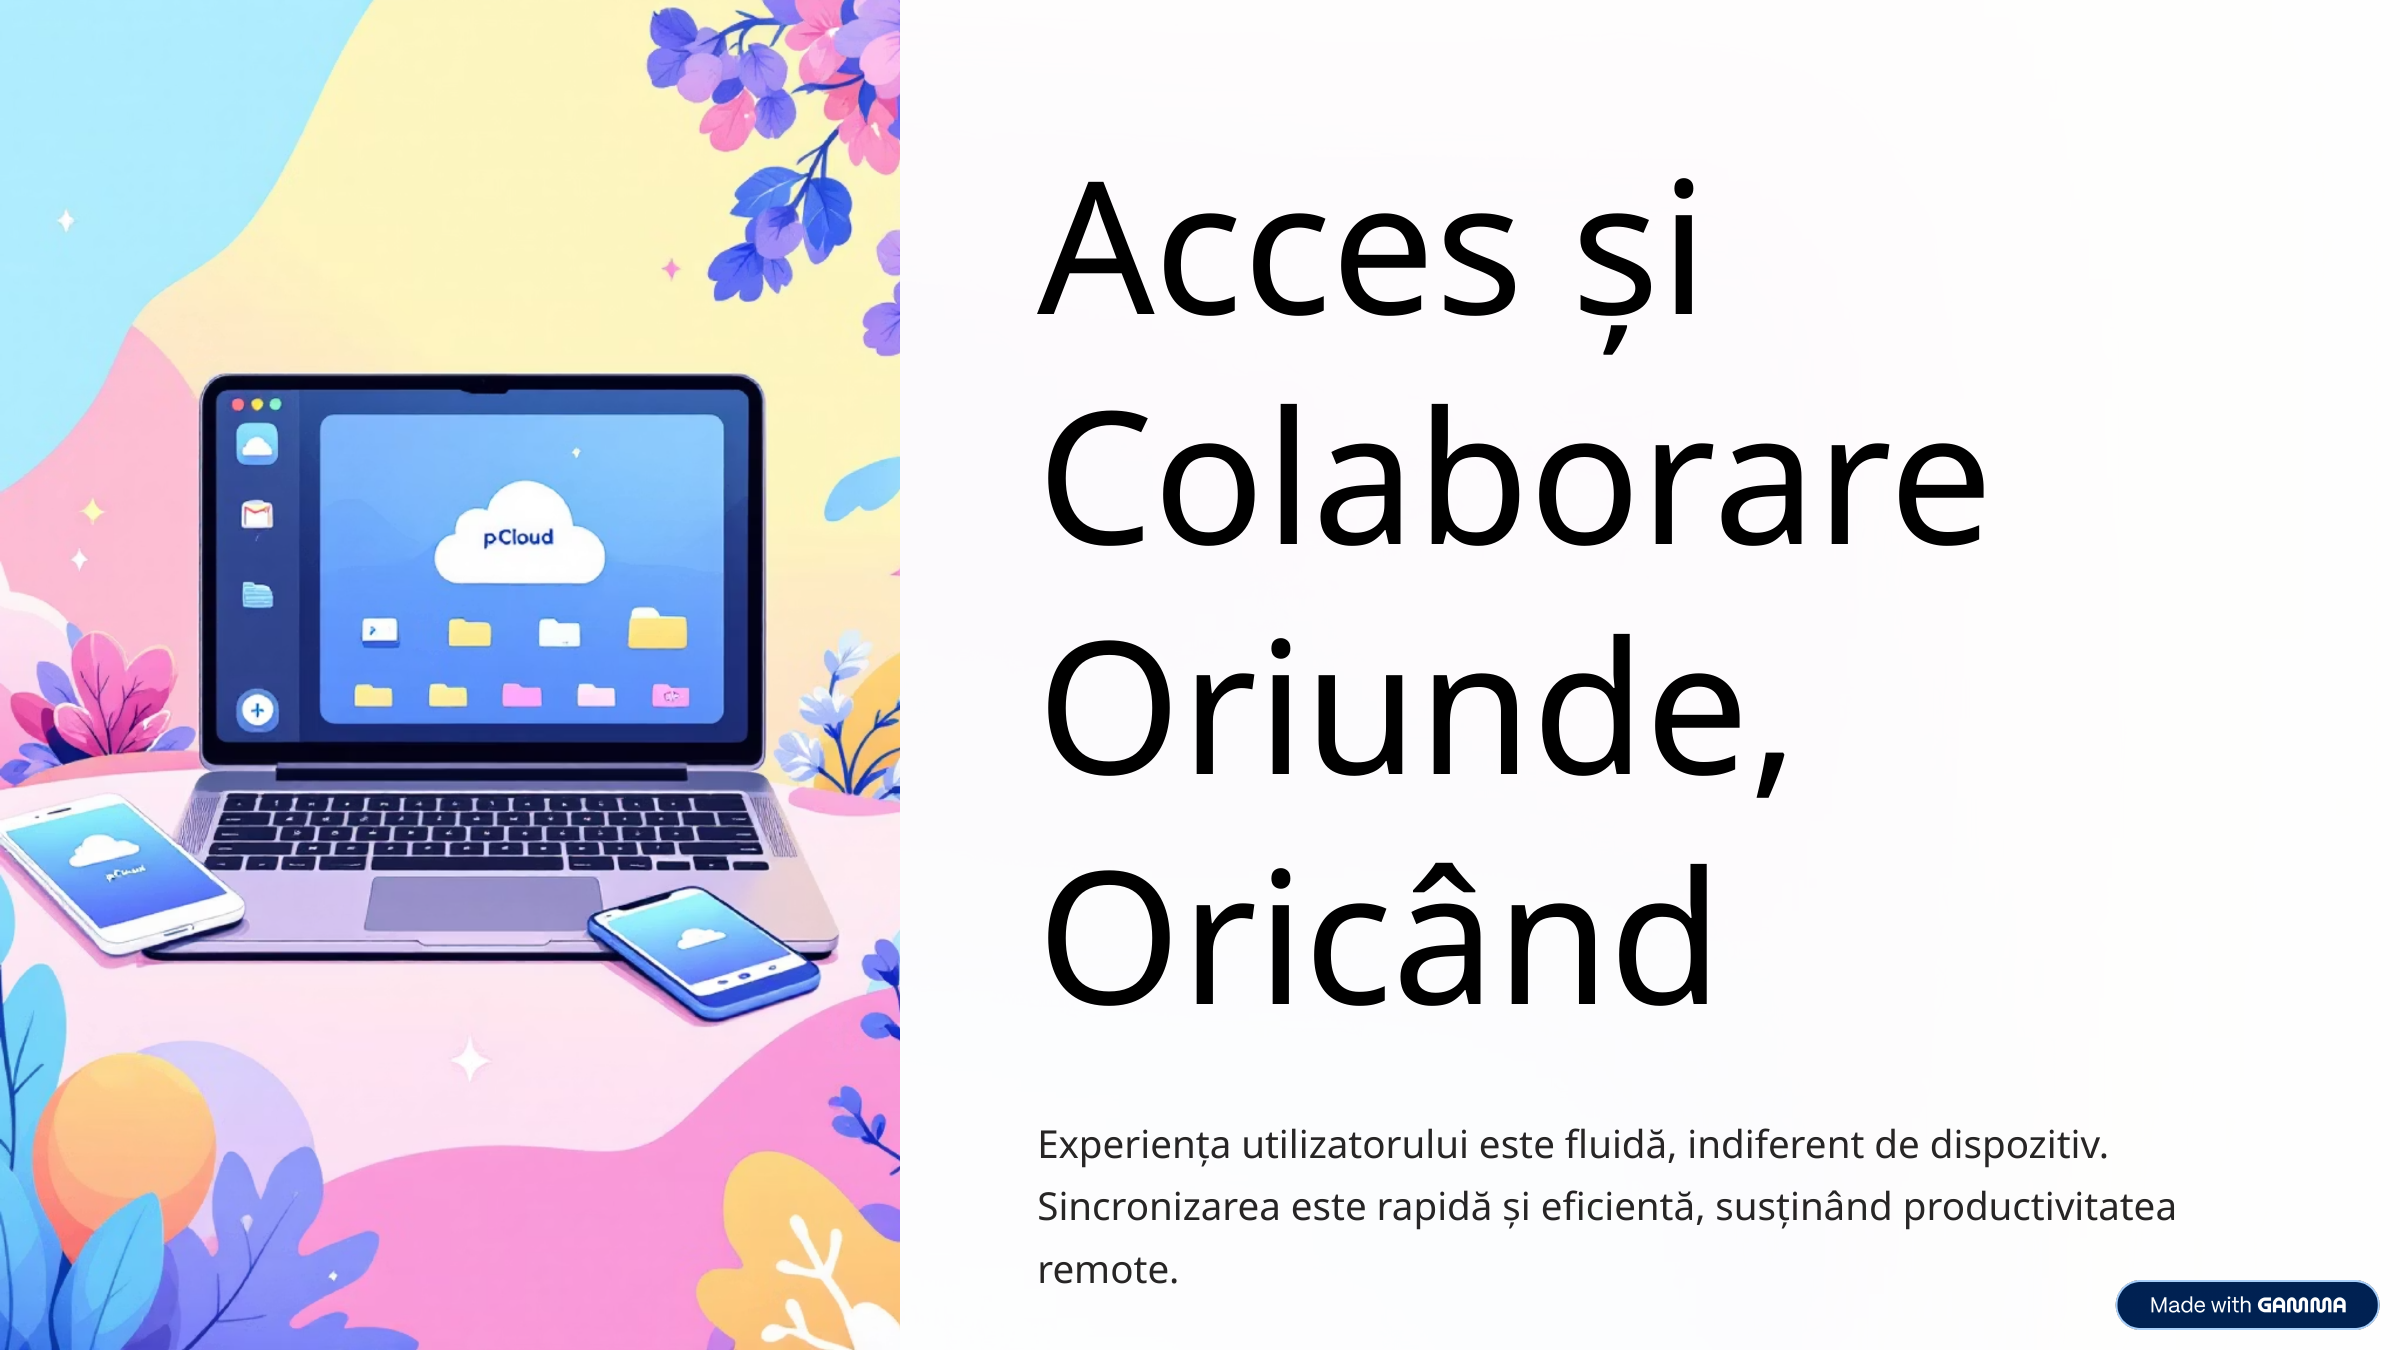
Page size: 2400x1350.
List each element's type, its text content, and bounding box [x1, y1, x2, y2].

text_box Acces și Colaborare Oriunde, Oricând [1037, 120, 2263, 1045]
picture [0, 0, 900, 1350]
text_box Experiența utilizatorului este fluidă, indiferent de dispozitiv. Sincronizarea este rapidă și eficientă, susținând productivitatea remote. [1037, 1103, 2263, 1230]
picture [2106, 1271, 2389, 1339]
